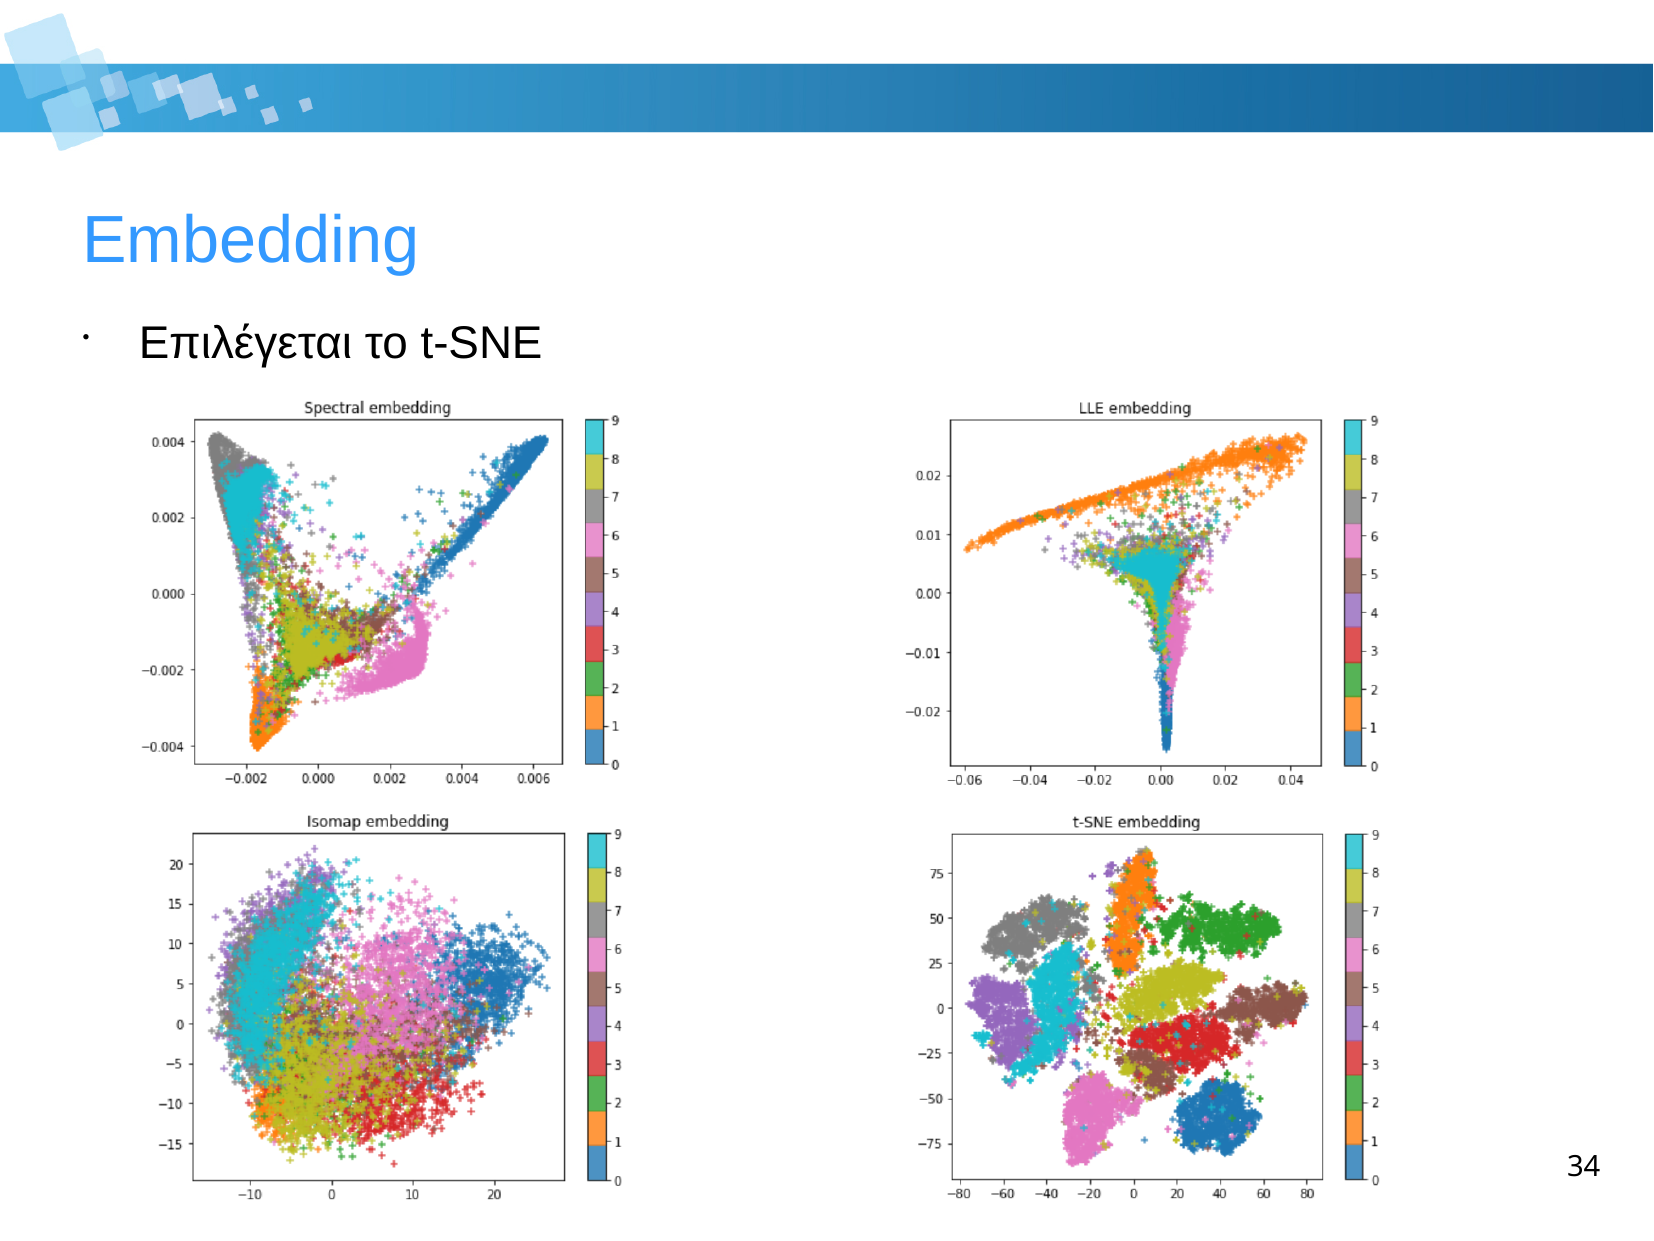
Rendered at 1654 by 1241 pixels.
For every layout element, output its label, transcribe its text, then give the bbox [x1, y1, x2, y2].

title Embedding [82, 132, 1571, 340]
text_box Επιλέγεται το t-SNE [82, 312, 1028, 368]
picture [0, 0, 1653, 1238]
slide_number 34 [1304, 1147, 1601, 1234]
